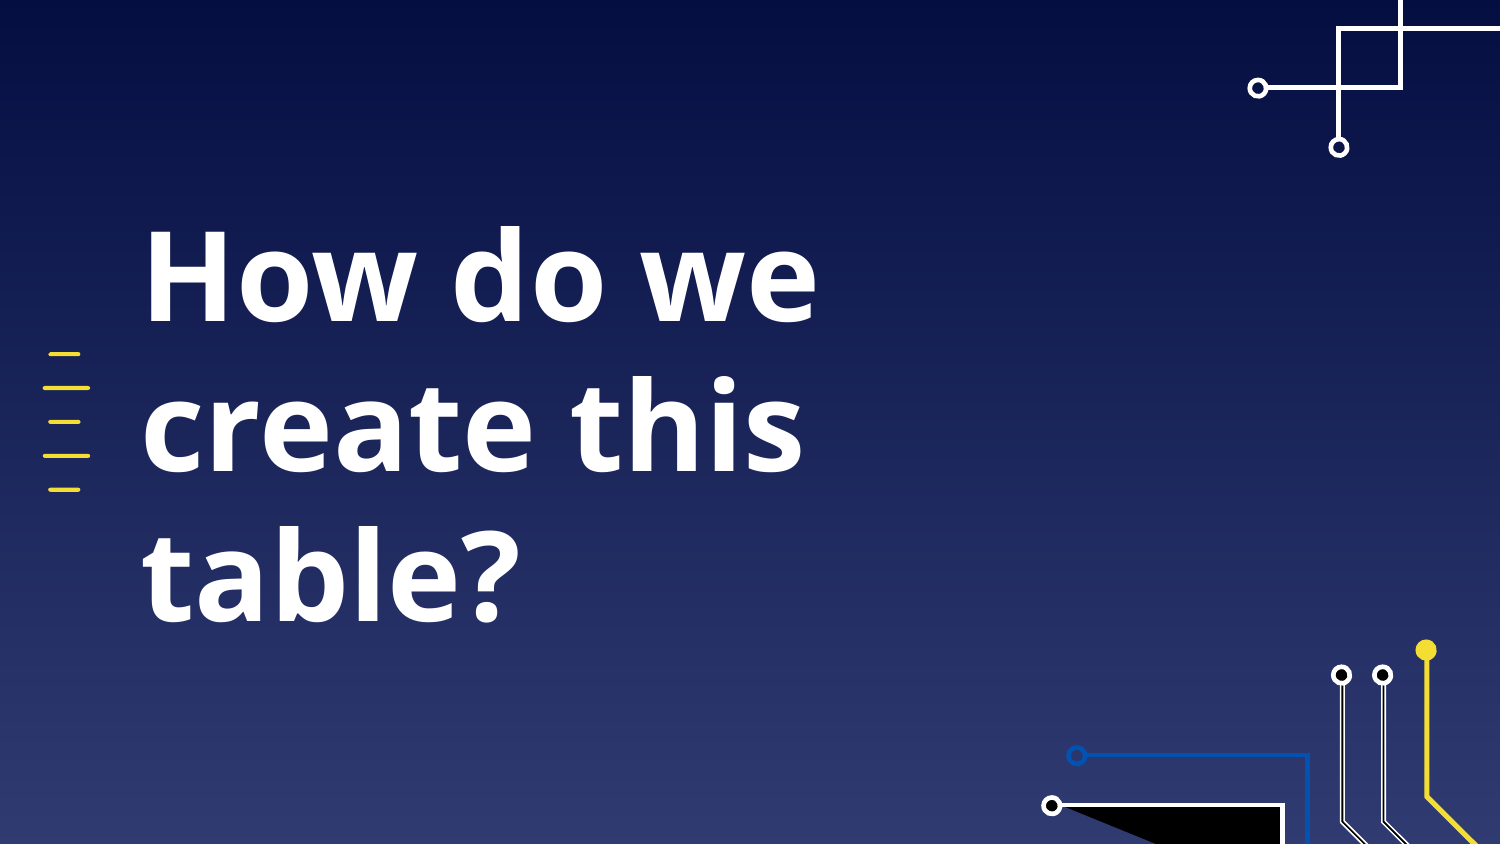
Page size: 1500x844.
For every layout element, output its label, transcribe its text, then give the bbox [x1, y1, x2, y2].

title How do we create this table? [125, 233, 883, 611]
